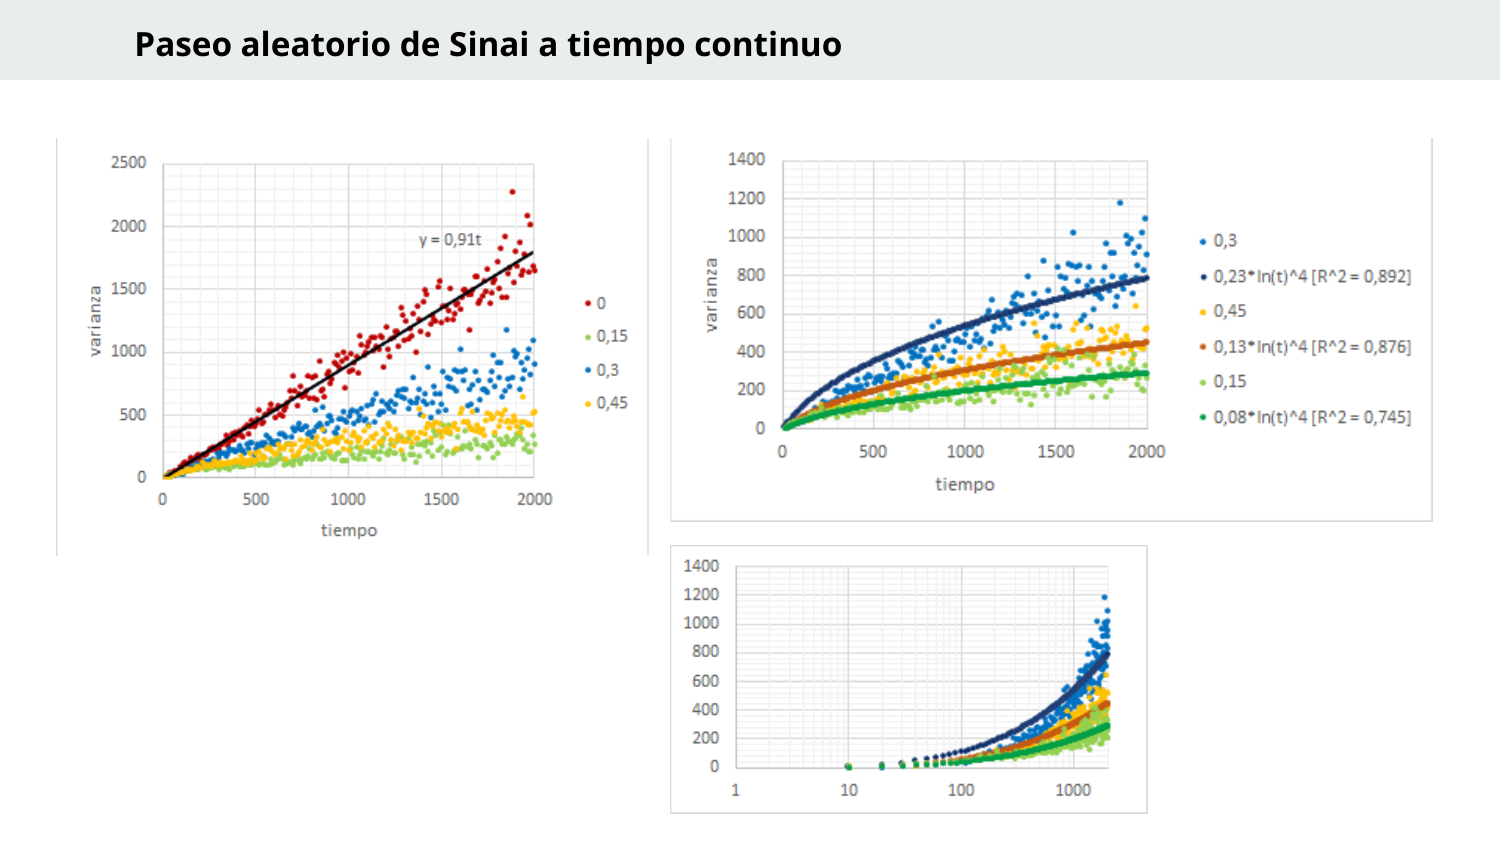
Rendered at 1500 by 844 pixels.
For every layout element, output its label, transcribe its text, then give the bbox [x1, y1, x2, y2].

text_box Paseo aleatorio de Sinai a tiempo continuo [119, 8, 1175, 79]
picture [670, 545, 1149, 815]
picture [55, 137, 649, 556]
picture [670, 137, 1434, 523]
